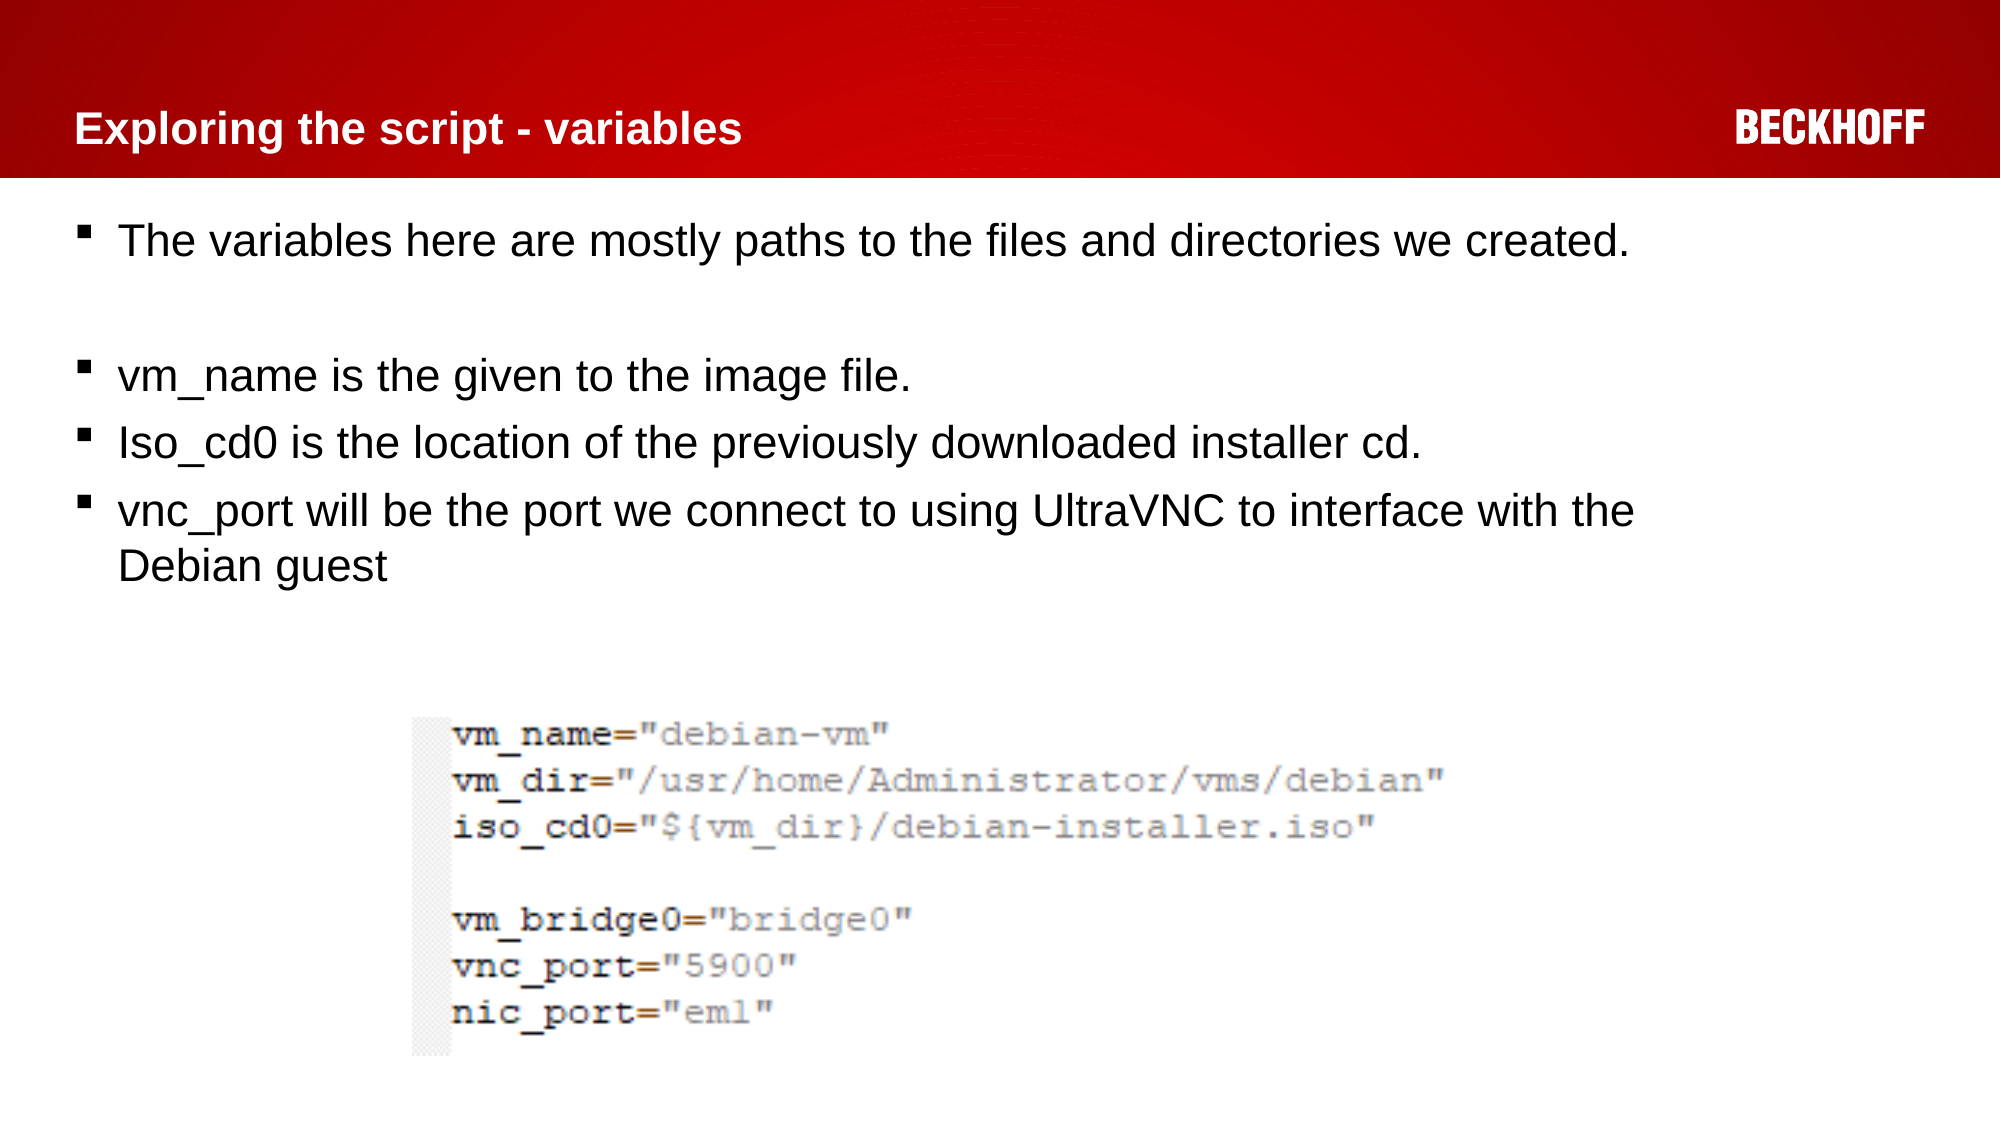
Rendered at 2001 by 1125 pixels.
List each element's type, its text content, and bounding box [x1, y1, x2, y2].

picture [1727, 98, 1934, 155]
picture [412, 716, 1488, 1056]
title Exploring the script - variables [0, 73, 1663, 178]
list The variables here are mostly paths to the files and directories we created. vm_name is the given to the image file. Iso_cd0 is the location of the previously downloaded installer cd. vnc_port will be the port we connect to using UltraVNC to interface with the Debian guest [0, 178, 1788, 1054]
